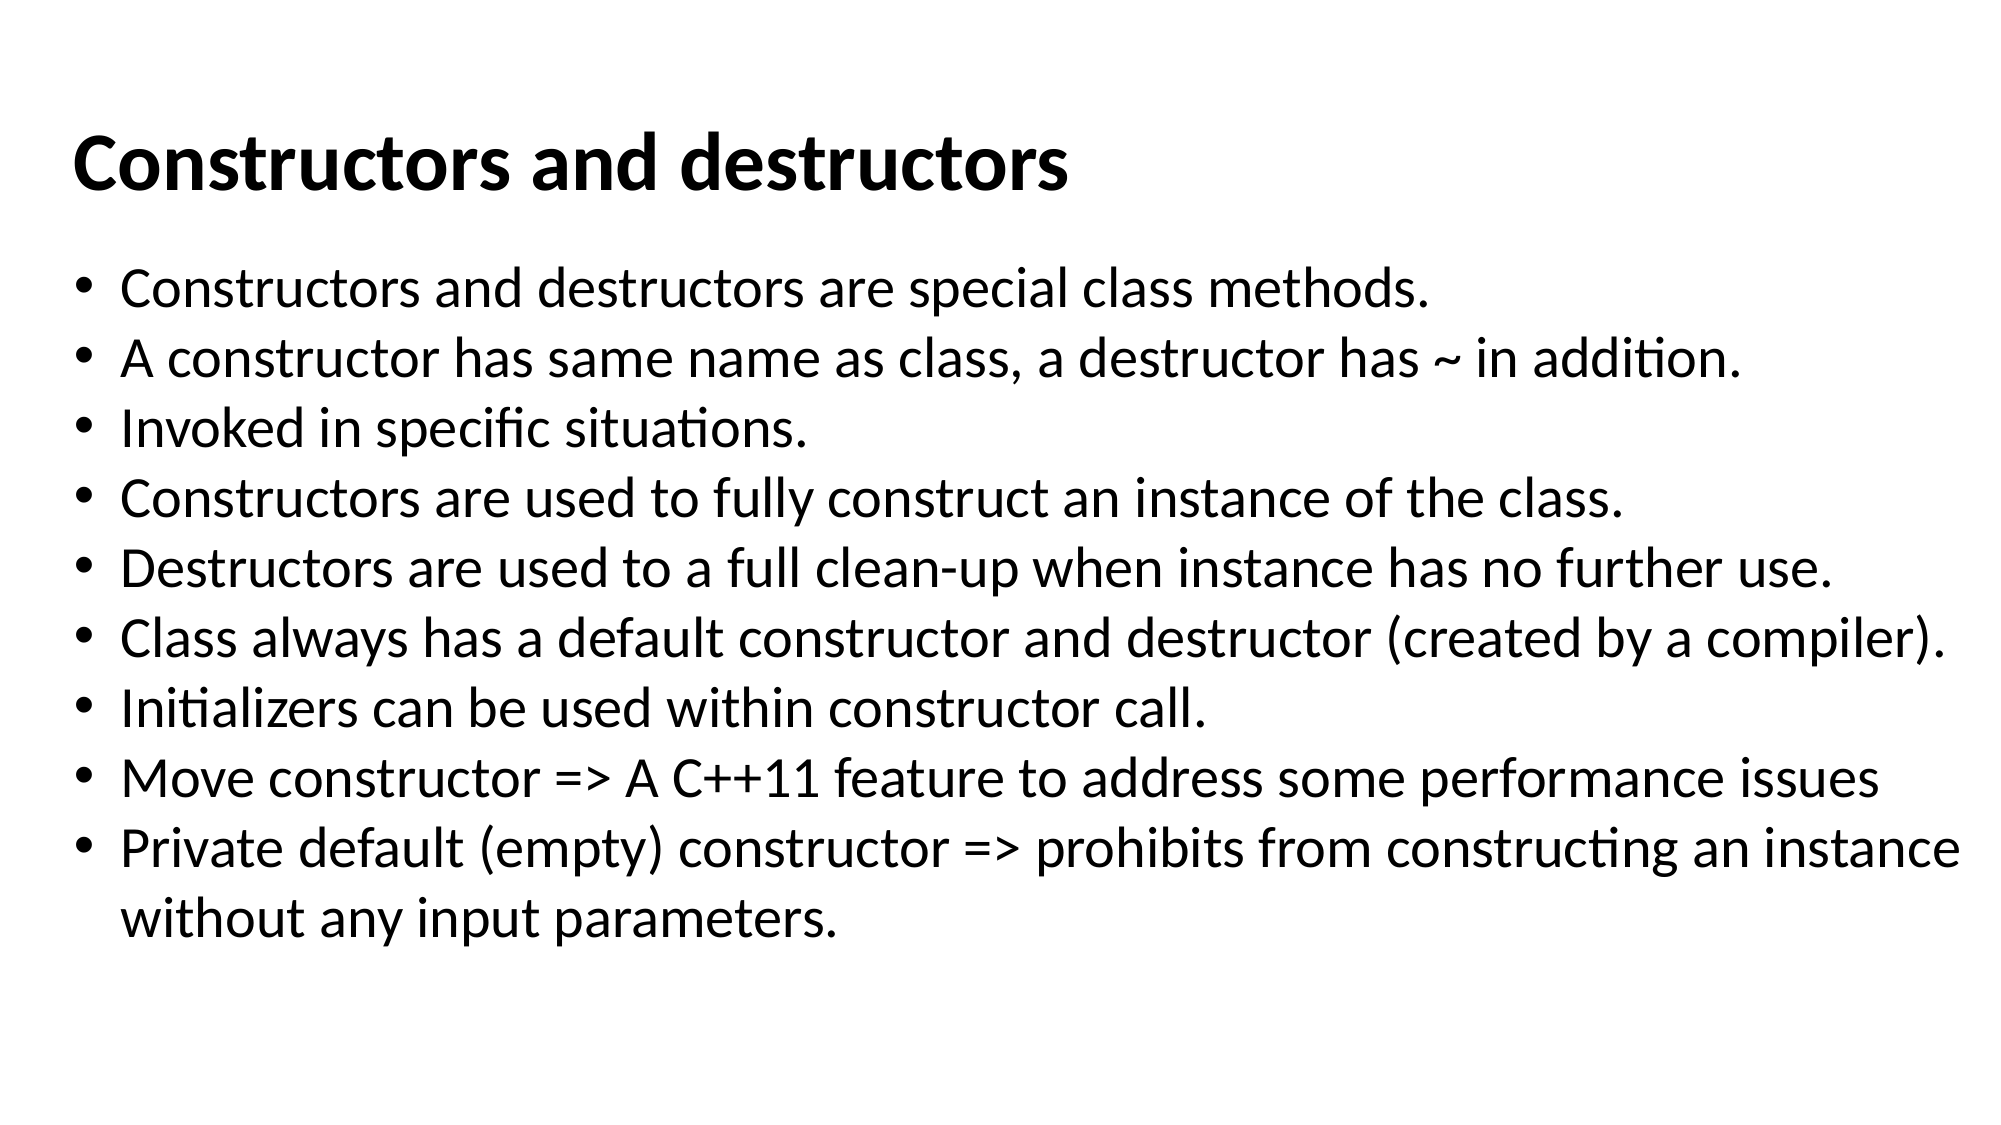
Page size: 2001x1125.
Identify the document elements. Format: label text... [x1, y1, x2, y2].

text_box Constructors and destructors [0, 0, 2000, 215]
text_box Constructors and destructors are special class methods. A constructor has same name as class, a destructor has ~ in addition. Invoked in specific situations. Constructors are used to fully construct an instance of the class. Destructors are used to a full clean-up when instance has no further use. Class always has a default constructor and destructor (created by a compiler). Initializers can be used within constructor call. Move constructor => A C++11 feature to address some performance issues Private default (empty) constructor => prohibits from constructing an instance without any input parameters. [0, 242, 2000, 957]
